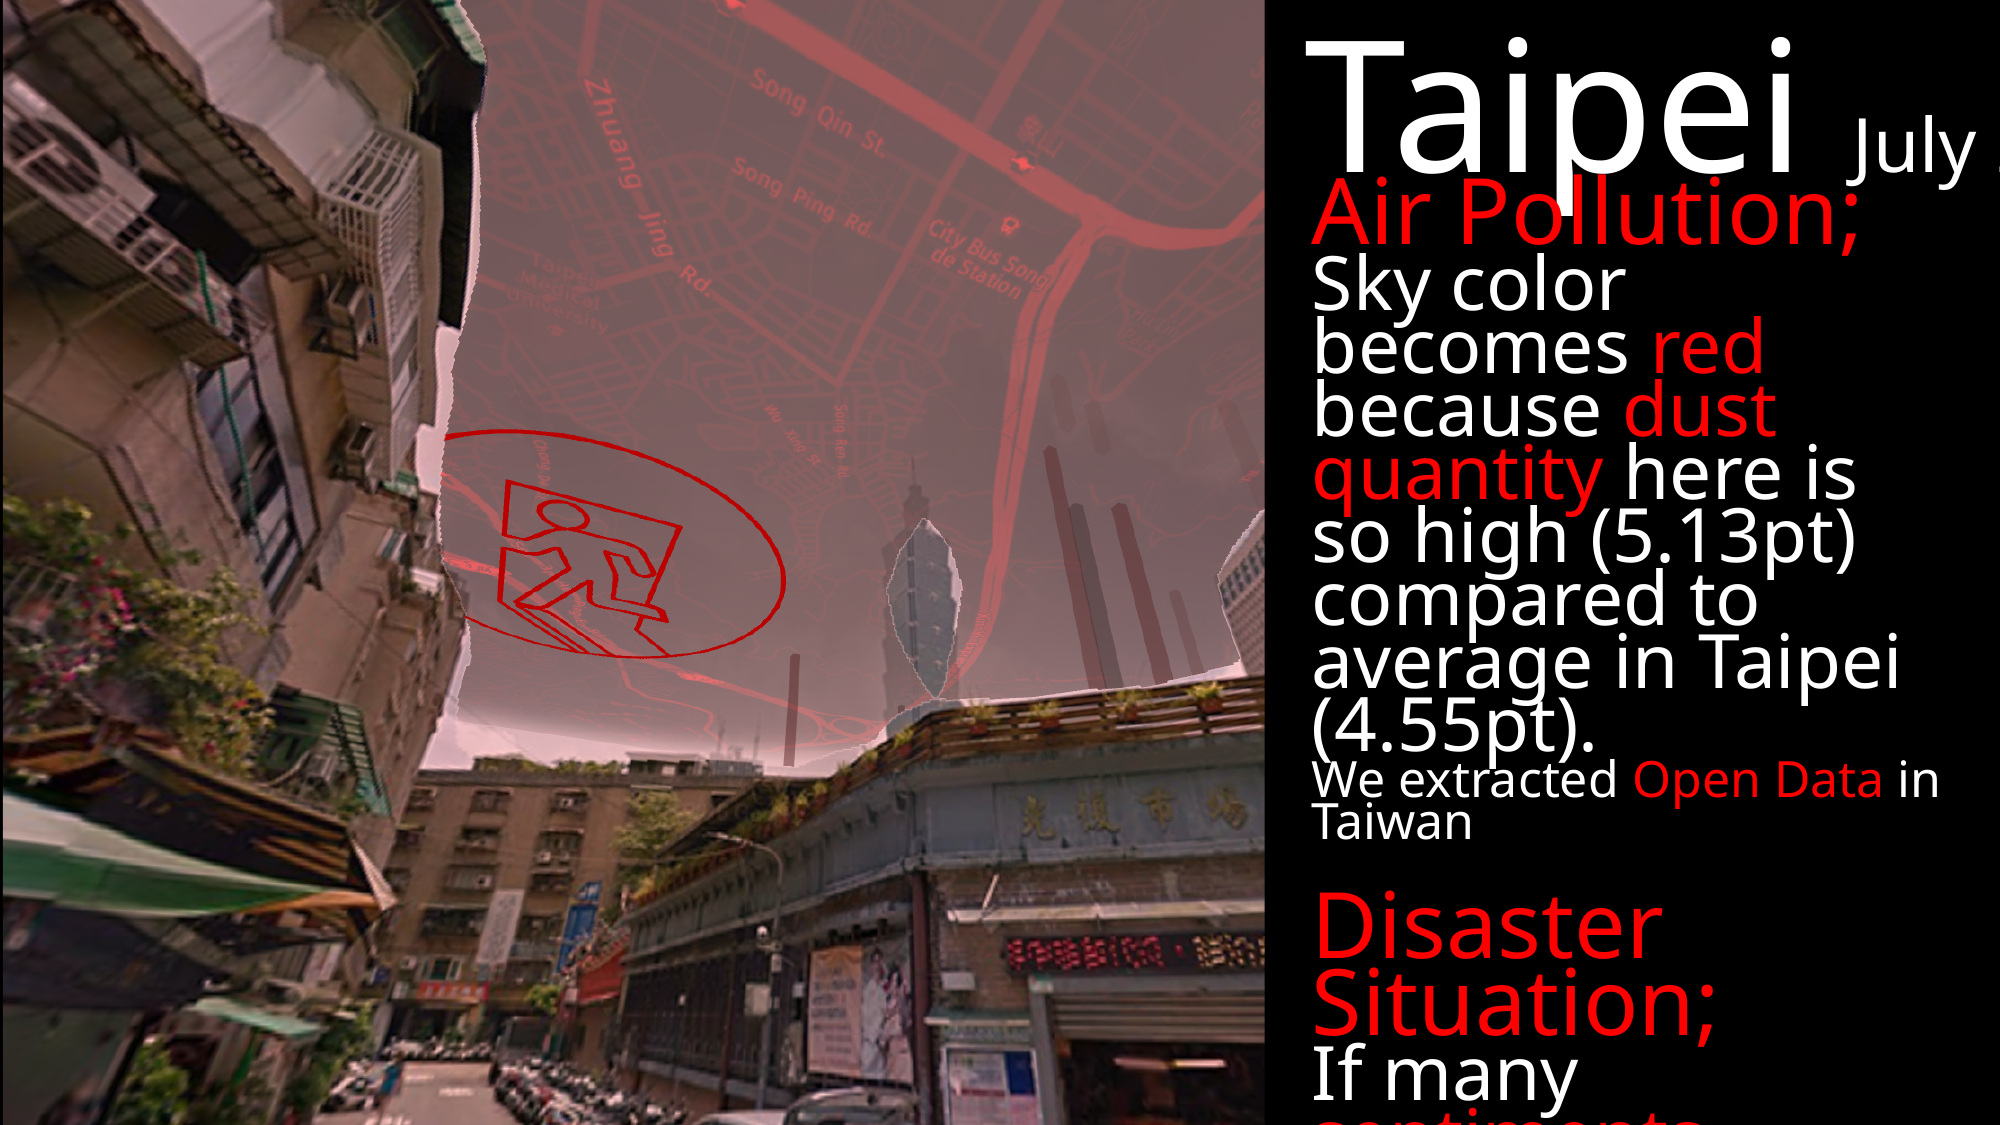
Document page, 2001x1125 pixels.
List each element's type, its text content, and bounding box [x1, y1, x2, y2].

text_box Air Pollution; Sky color becomes red because dust quantity here is so high (5.13pt) compared to average in Taipei (4.55pt). We extracted Open Data in Taiwan Disaster Situation; If many sentiments became bad, the evacuation area acquired from Open Data is indicated by destination circle. This time we multiplied the sentiments by 0.3 to simulate disaster situation [1297, 175, 1965, 1125]
text_box Taipei July 21st 13:00 [1289, 24, 2000, 216]
picture [2, 0, 1265, 1125]
